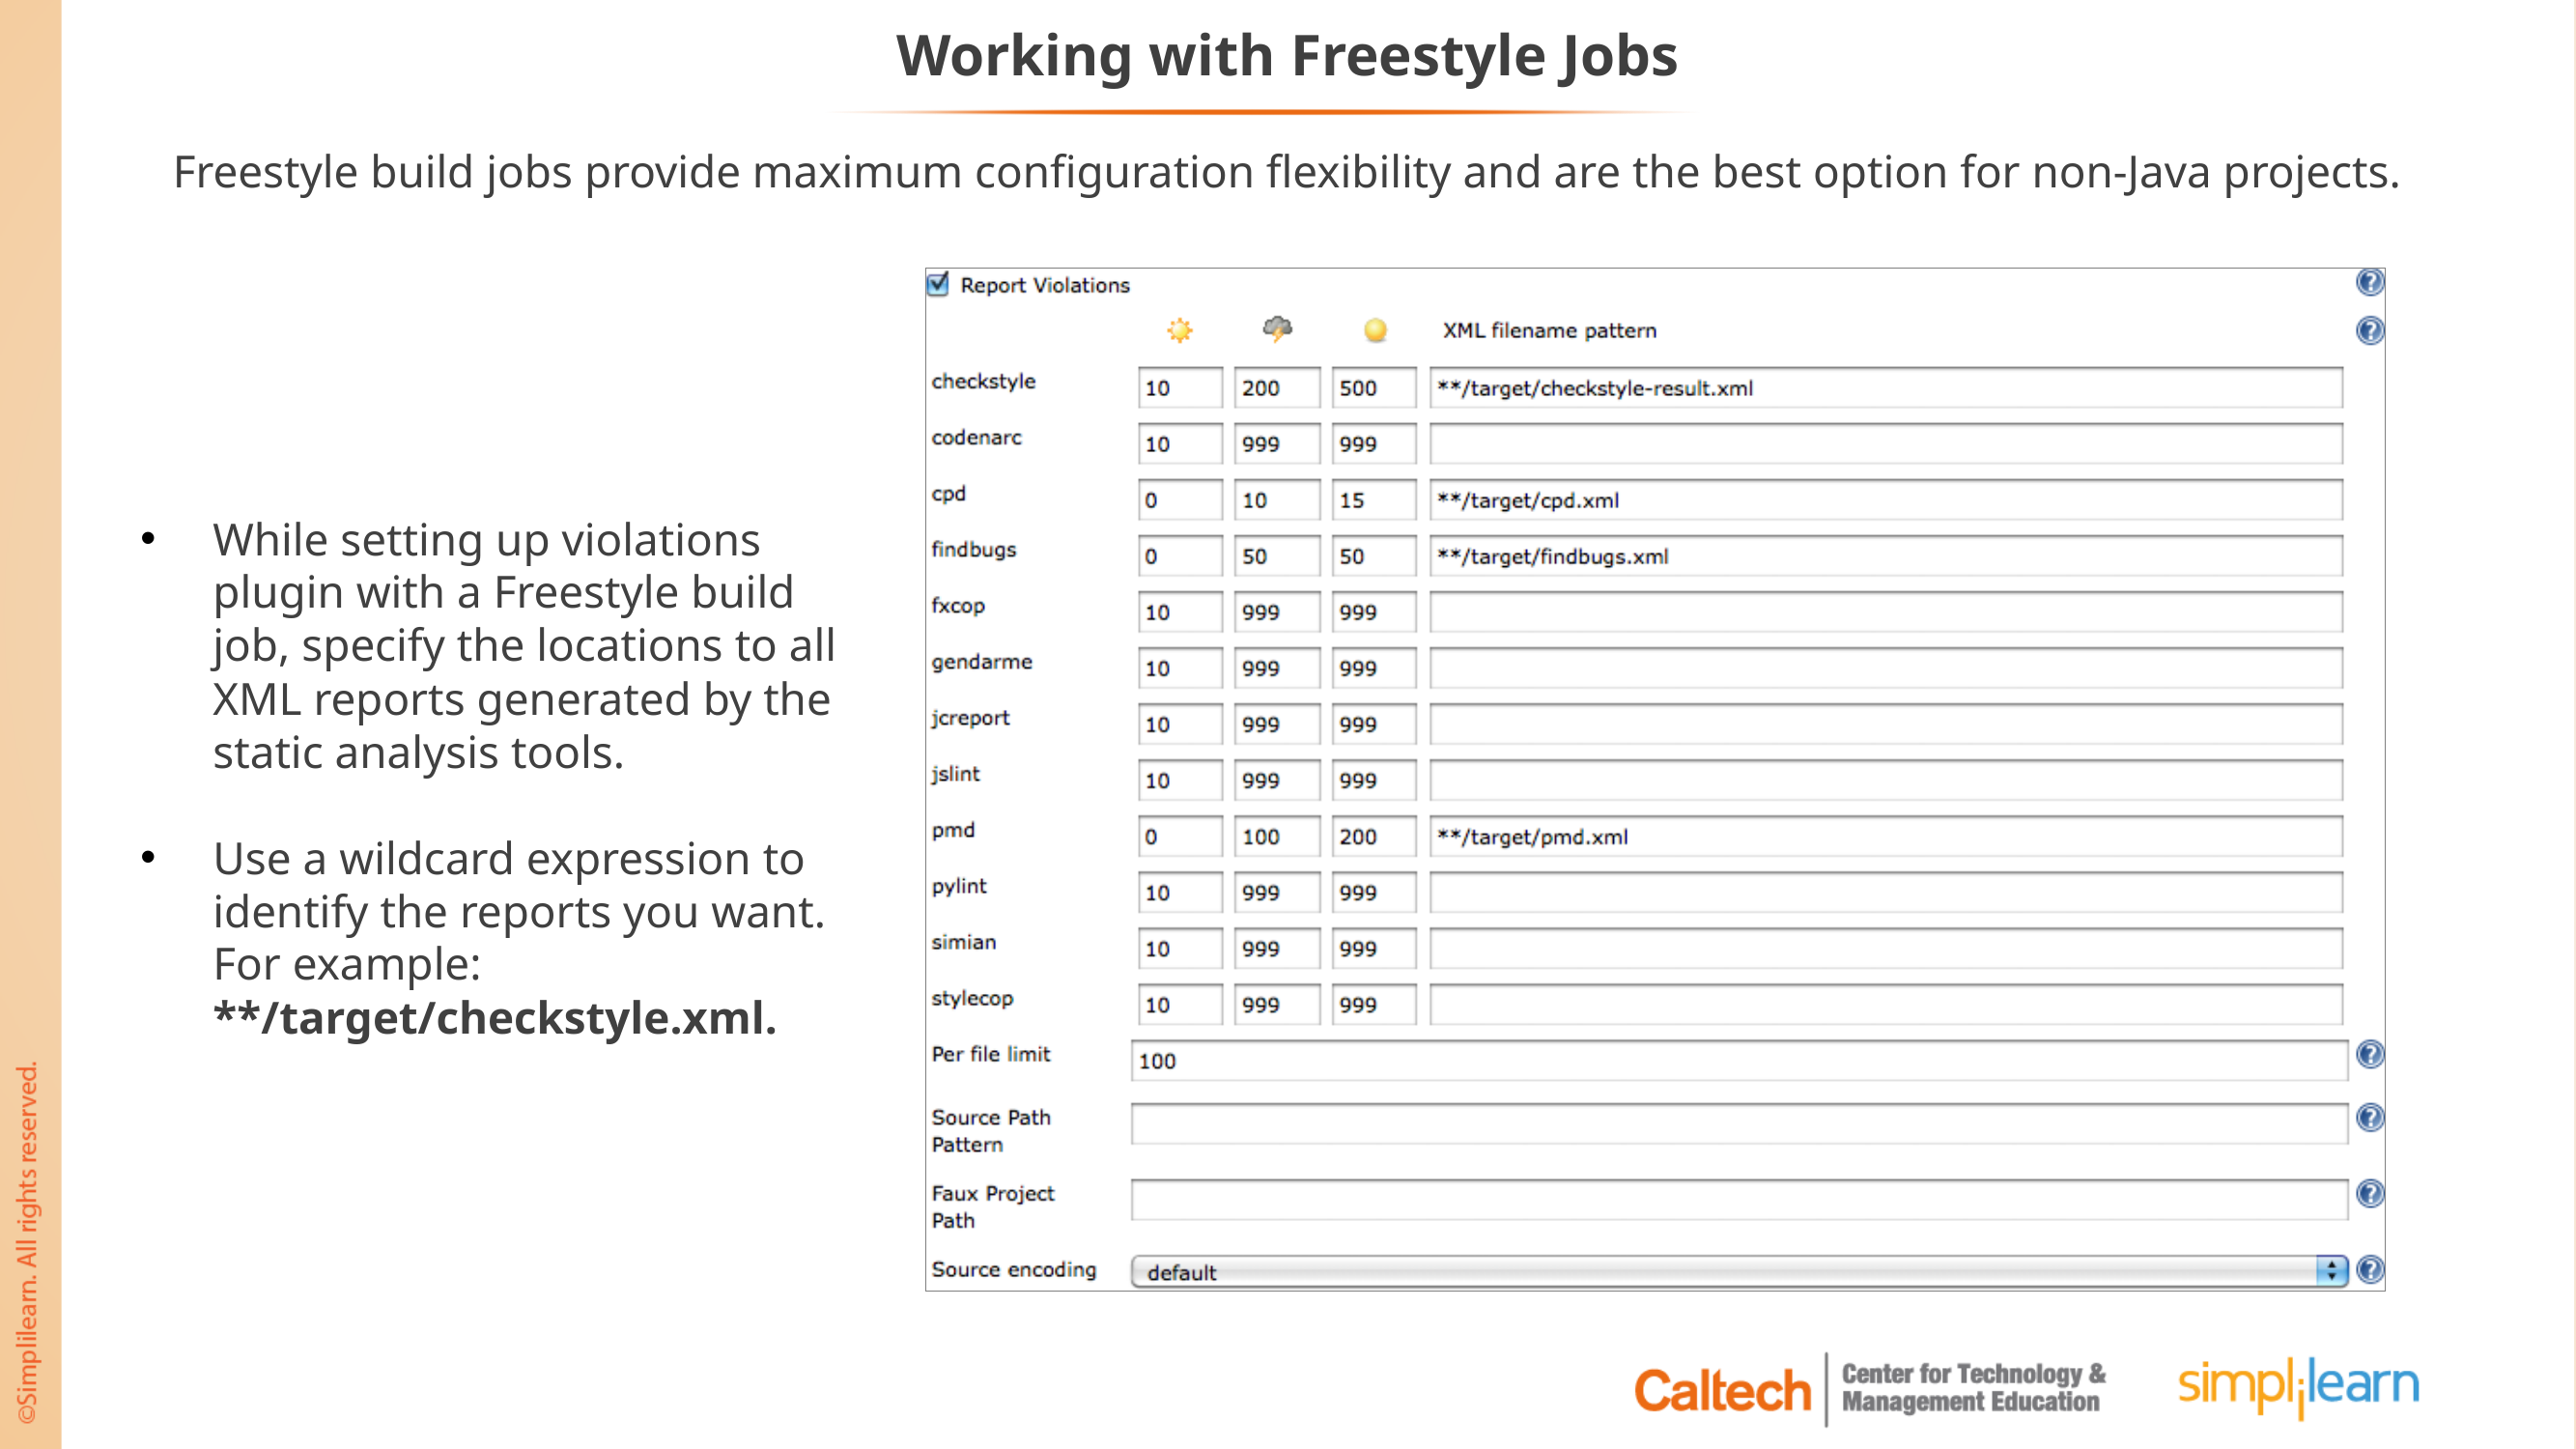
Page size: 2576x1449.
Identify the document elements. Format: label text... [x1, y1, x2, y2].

text_box Freestyle build jobs provide maximum configuration flexibility and are the best option for non-Java projects. [148, 135, 2428, 204]
picture [0, 103, 2576, 1449]
title Working with Freestyle Jobs [0, 0, 2576, 118]
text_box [126, 268, 2386, 1292]
